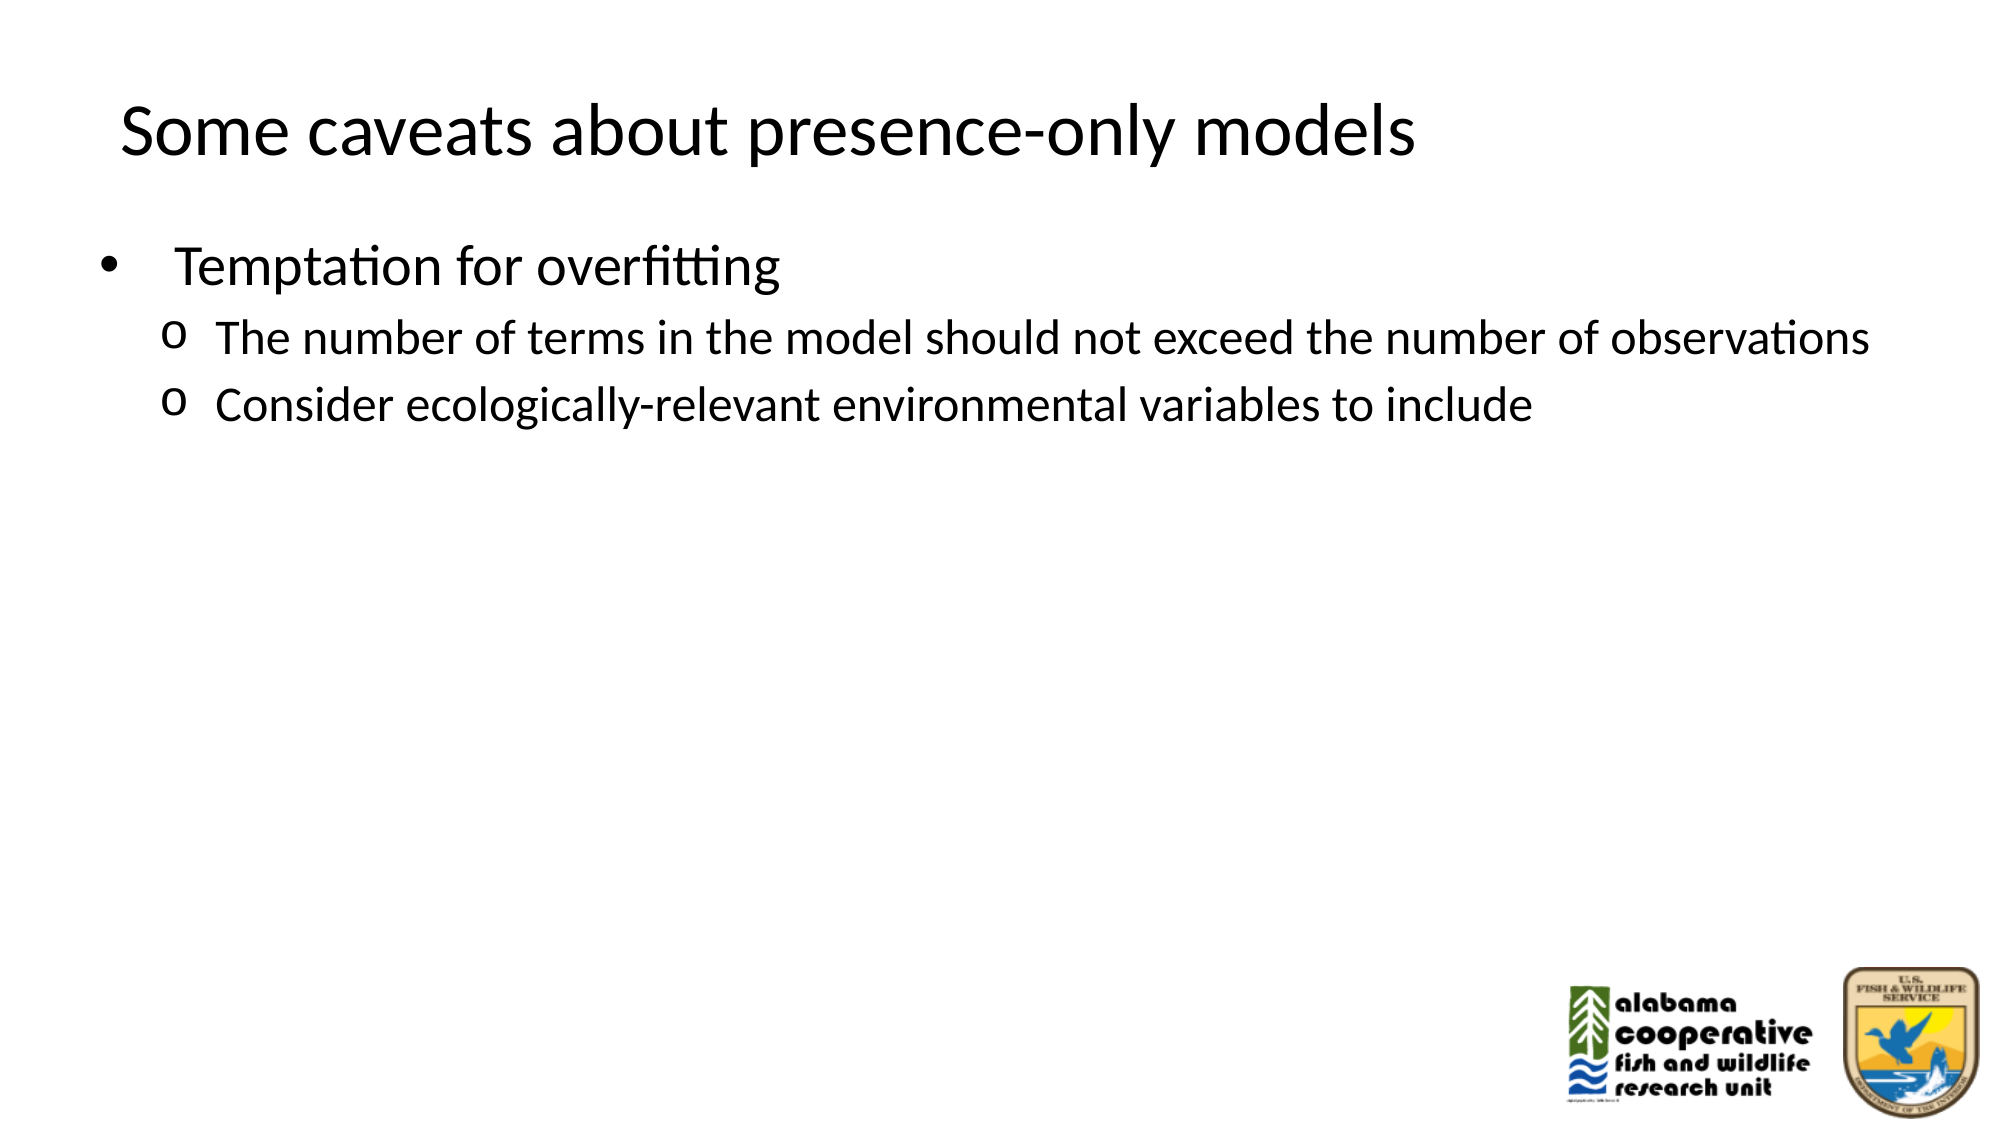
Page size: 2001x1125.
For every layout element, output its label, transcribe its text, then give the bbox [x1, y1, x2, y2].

picture [1842, 966, 1980, 1119]
picture [1551, 973, 1834, 1119]
list Temptation for overfitting The number of terms in the model should not exceed the number of observations Consider ecologically-relevant environmental variables to include [66, 224, 1934, 968]
title Some caveats about presence-only models [99, 37, 1900, 224]
